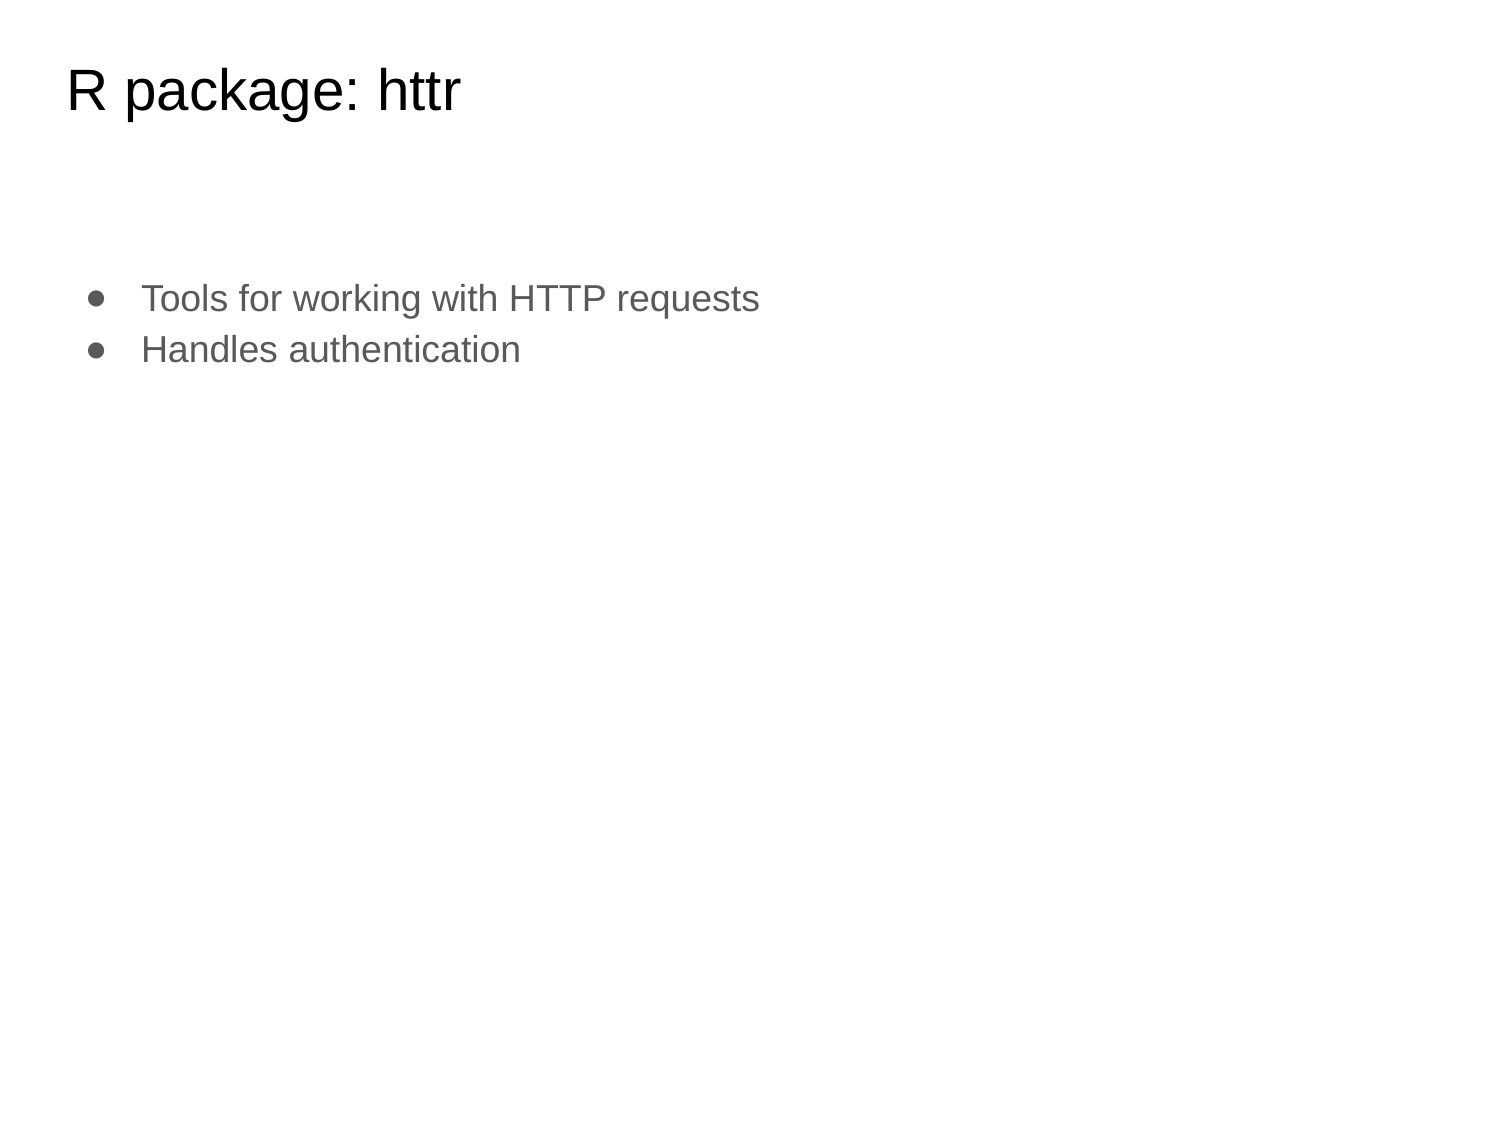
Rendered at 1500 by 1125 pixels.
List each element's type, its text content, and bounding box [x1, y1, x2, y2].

list Tools for working with HTTP requests Handles authentication [51, 252, 1449, 1000]
title R package: httr [51, 36, 1449, 162]
